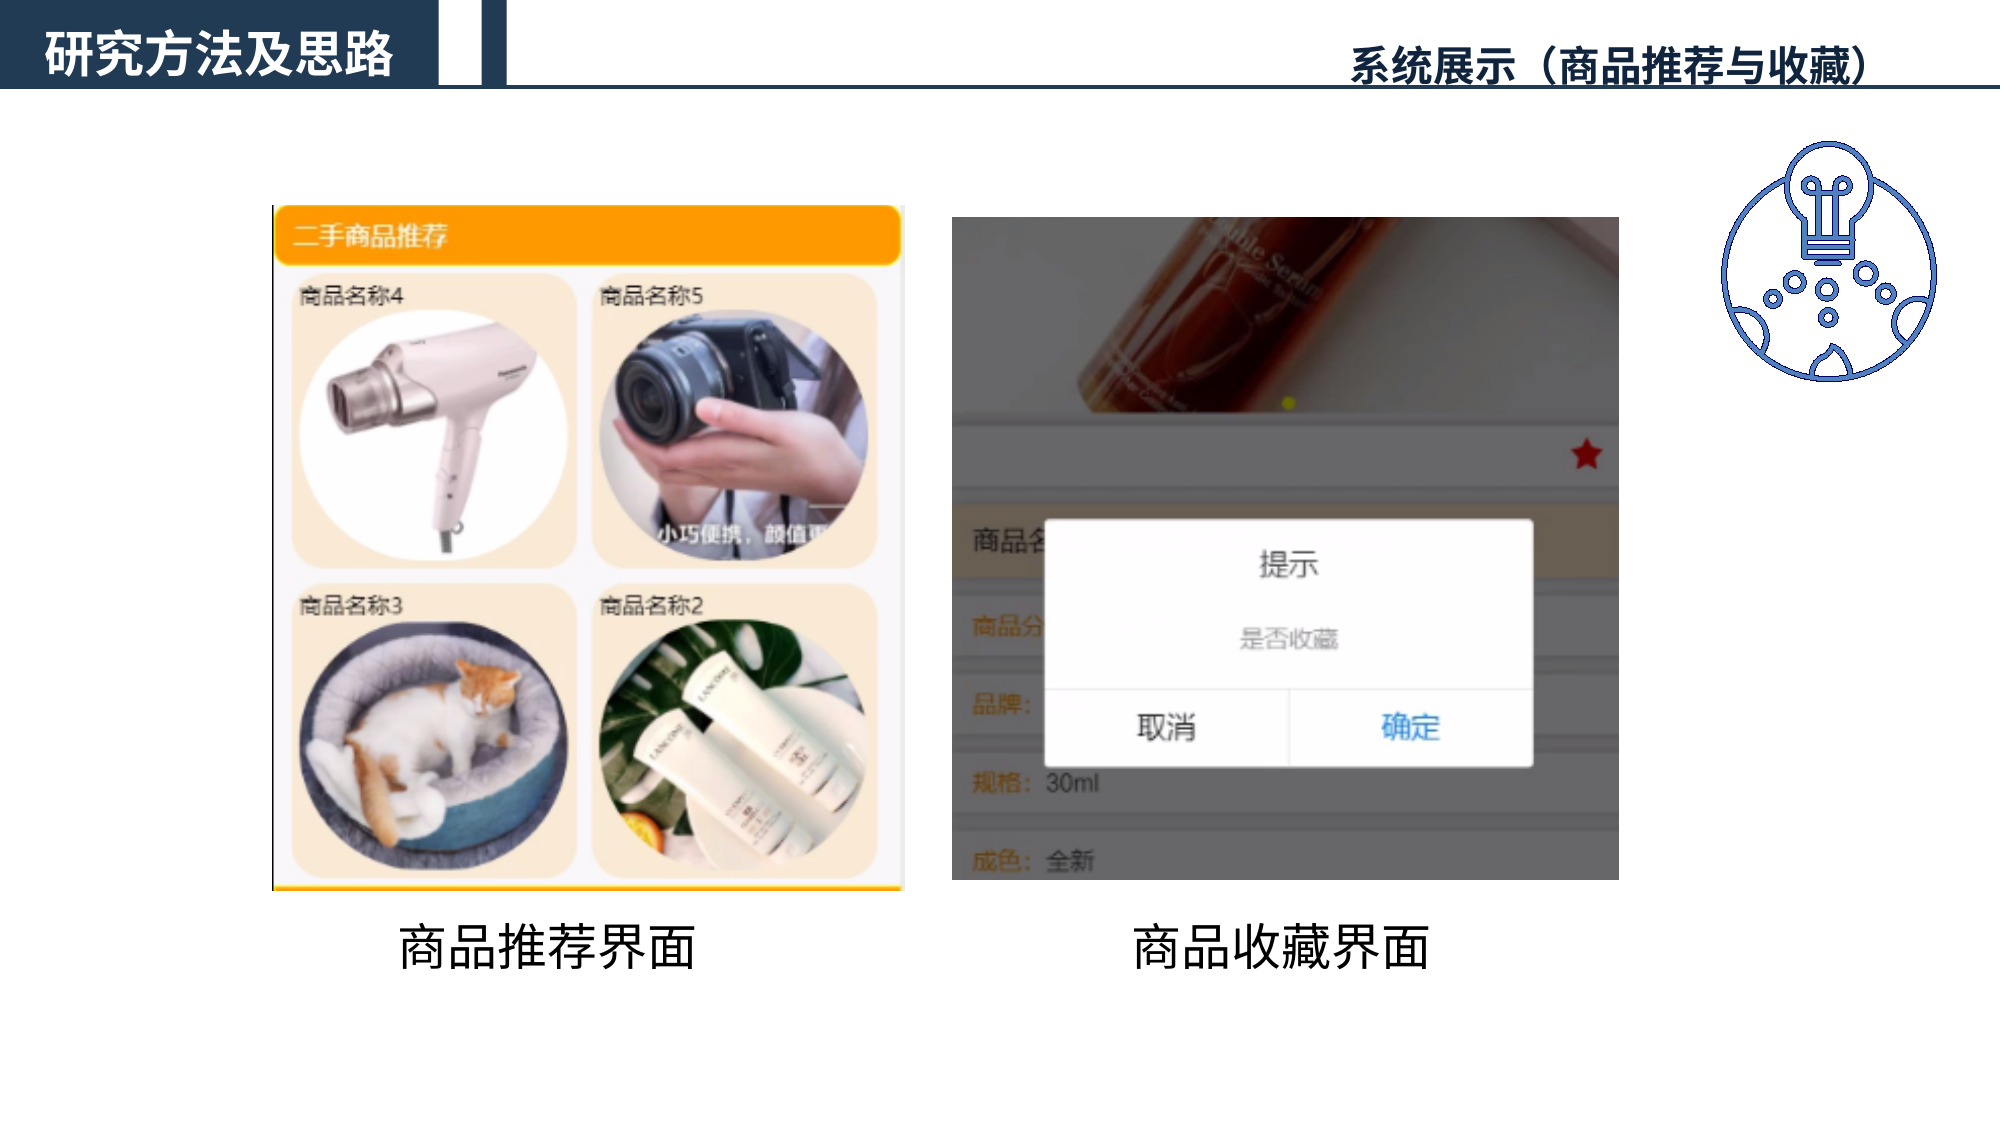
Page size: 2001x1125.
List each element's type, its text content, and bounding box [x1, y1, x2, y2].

picture [272, 205, 905, 891]
picture [952, 217, 1619, 880]
text_box 商品推荐界面 [336, 908, 738, 983]
text_box [1721, 141, 1937, 382]
text_box 商品收藏界面 [1070, 908, 1471, 983]
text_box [0, 0, 2000, 99]
